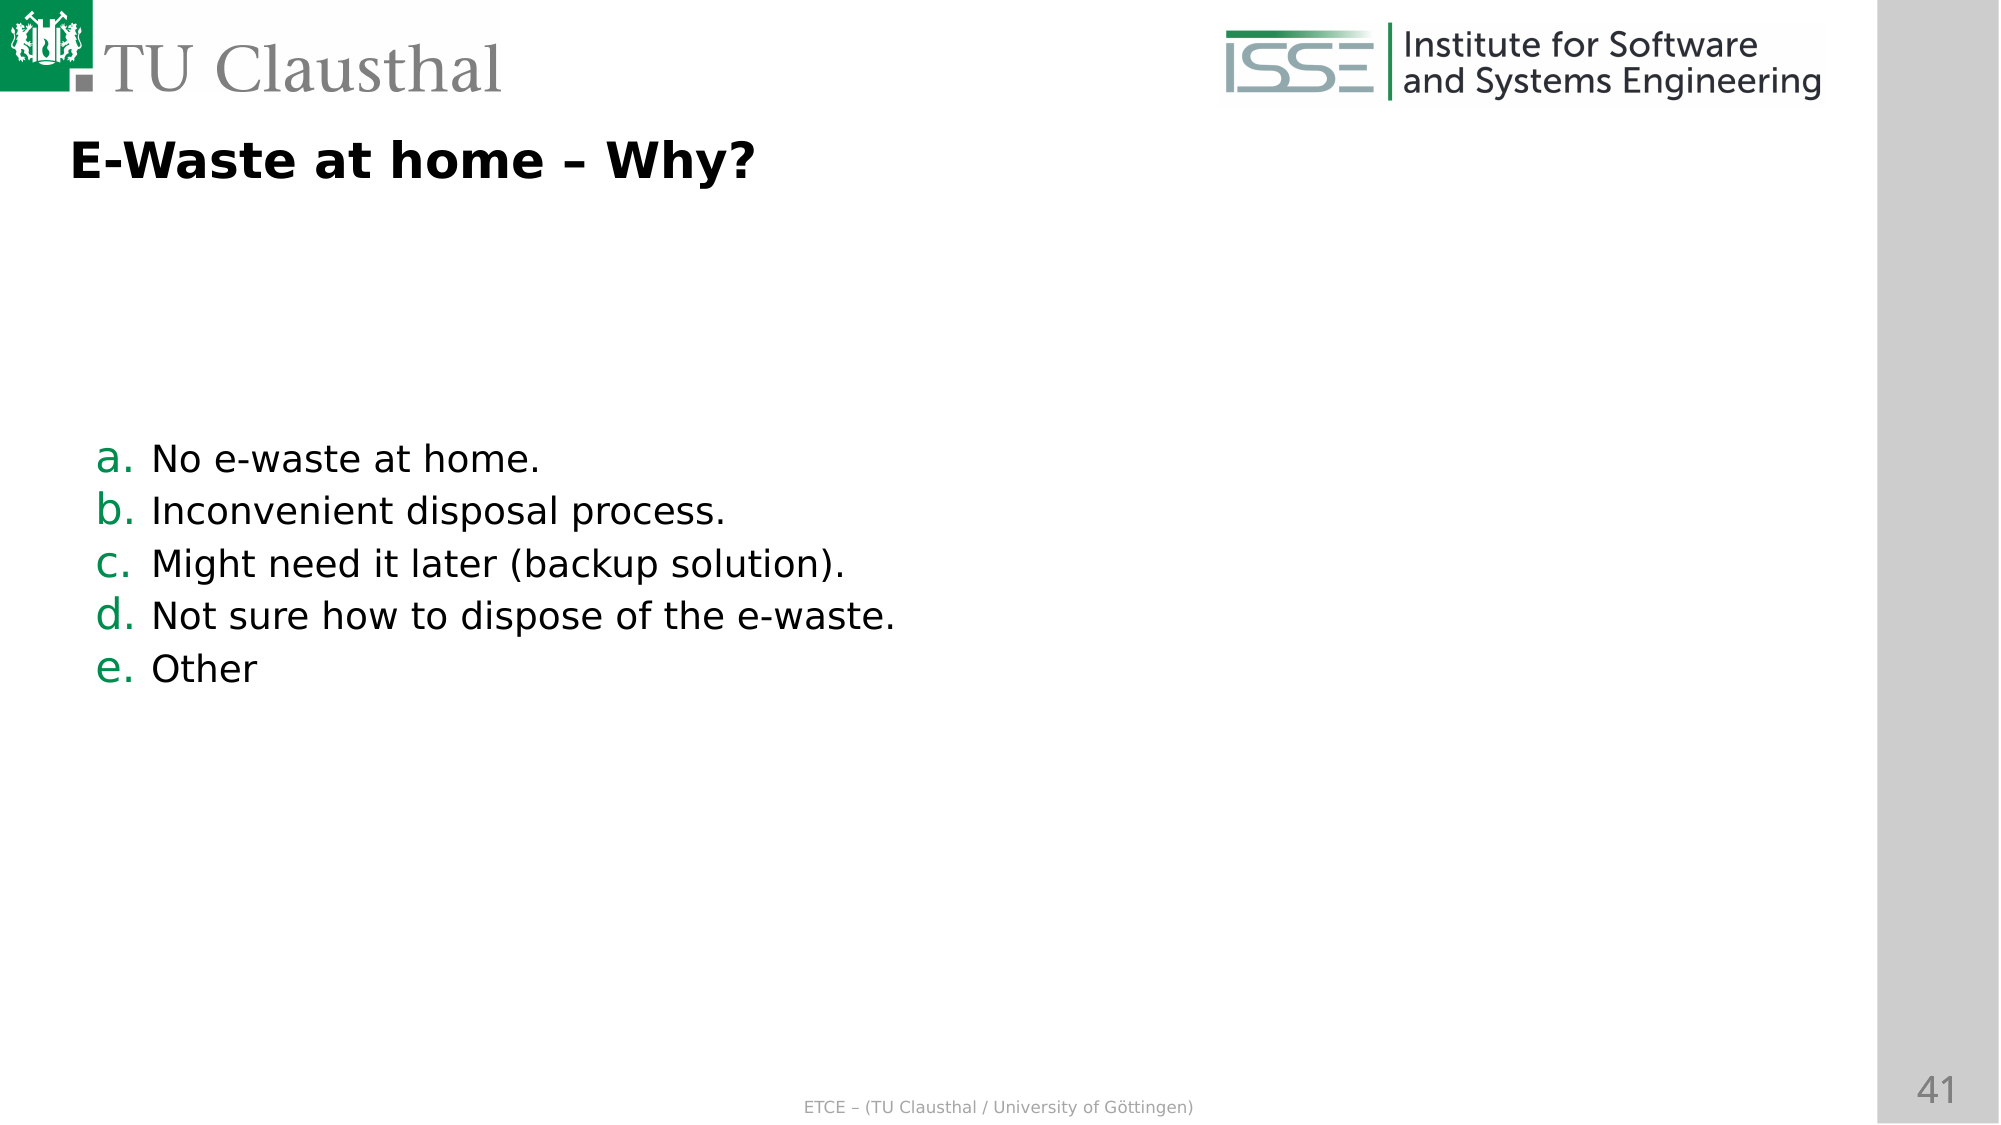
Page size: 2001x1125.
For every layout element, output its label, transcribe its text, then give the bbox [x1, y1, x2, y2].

picture [1218, 22, 1826, 107]
picture [0, 0, 501, 92]
text_box E-Waste at home – Why? [55, 120, 1818, 202]
text_box [55, 203, 1818, 1029]
text_box No e-waste at home. Inconvenient disposal process. Might need it later (backup solution). Not sure how to dispose of the e-waste. Other [80, 228, 930, 1054]
